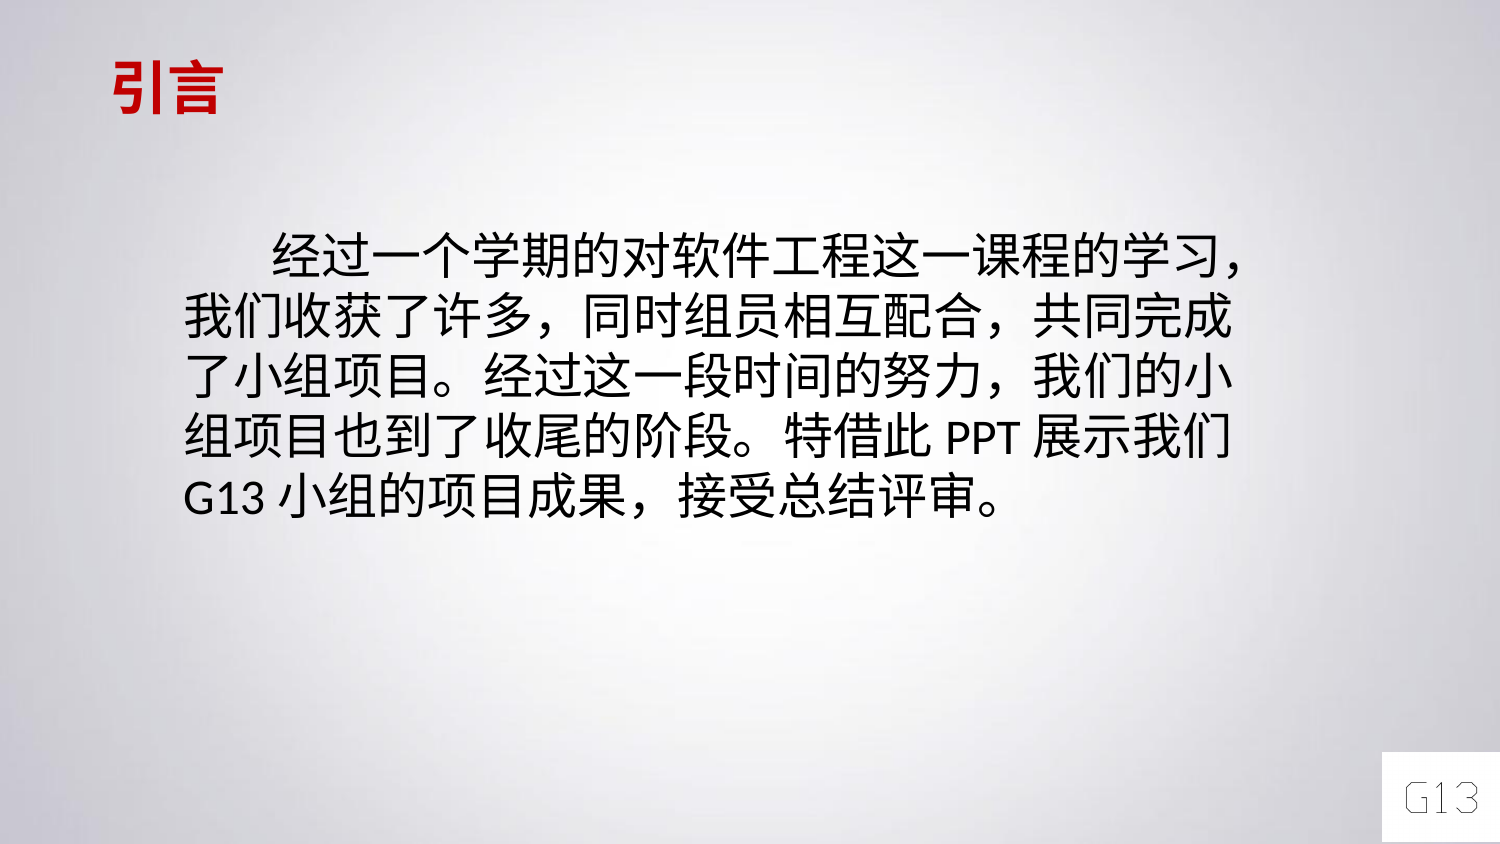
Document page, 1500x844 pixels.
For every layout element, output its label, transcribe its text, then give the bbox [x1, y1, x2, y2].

text_box 引言 [94, 43, 255, 129]
picture [0, 0, 1500, 844]
text_box 经过一个学期的对软件工程这一课程的学习，我们收获了许多，同时组员相互配合，共同完成了小组项目。经过这一段时间的努力，我们的小组项目也到了收尾的阶段。特借此PPT展示我们G13小组的项目成果，接受总结评审。 [168, 217, 1285, 593]
